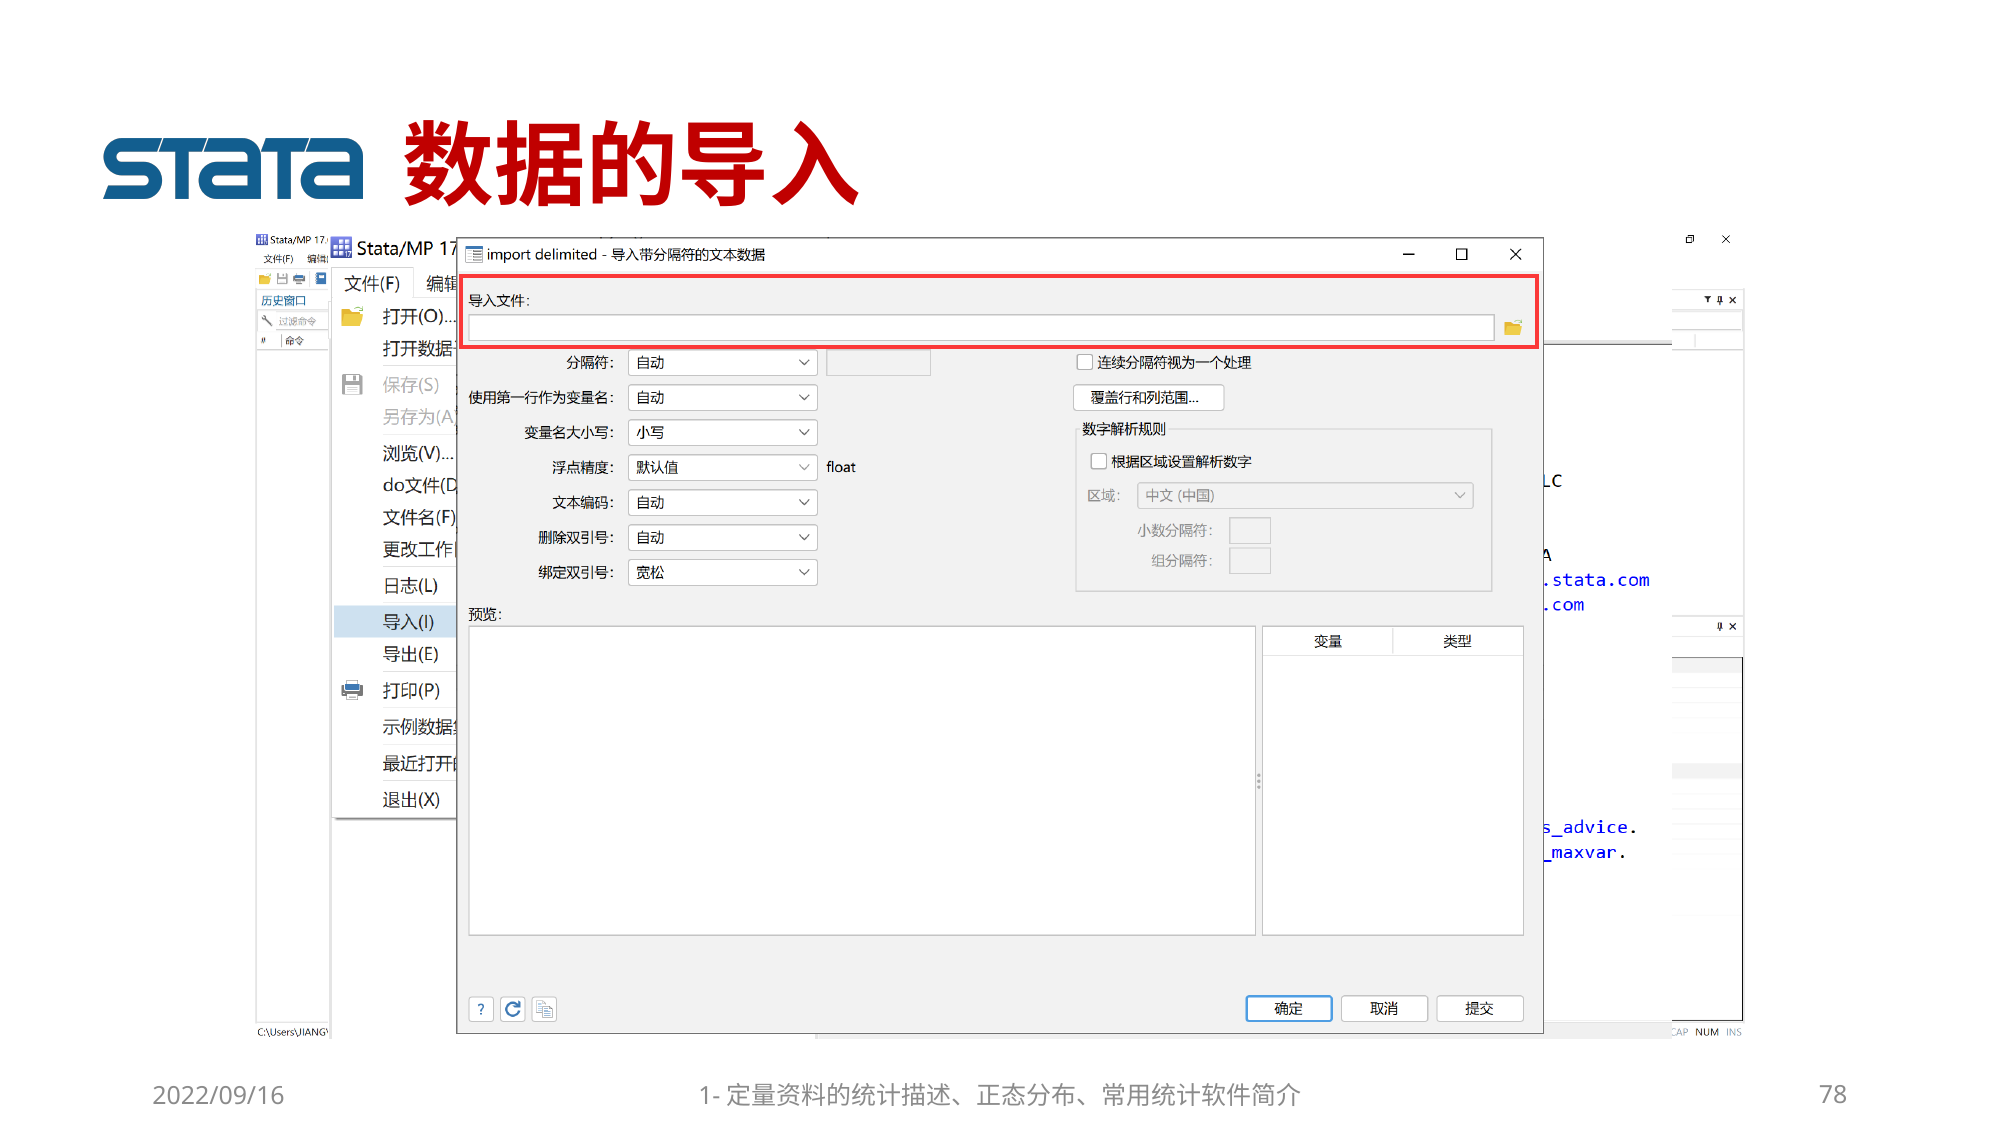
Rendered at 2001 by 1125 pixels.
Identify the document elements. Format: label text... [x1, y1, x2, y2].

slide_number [137, 1065, 588, 1125]
footer 1-定量资料的统计描述、正态分布、常用统计软件简介 [644, 1065, 1356, 1125]
title 数据的导入 [137, 59, 1863, 278]
picture [103, 138, 363, 199]
picture [255, 231, 1745, 1039]
slide_number 78 [1412, 1065, 1863, 1125]
